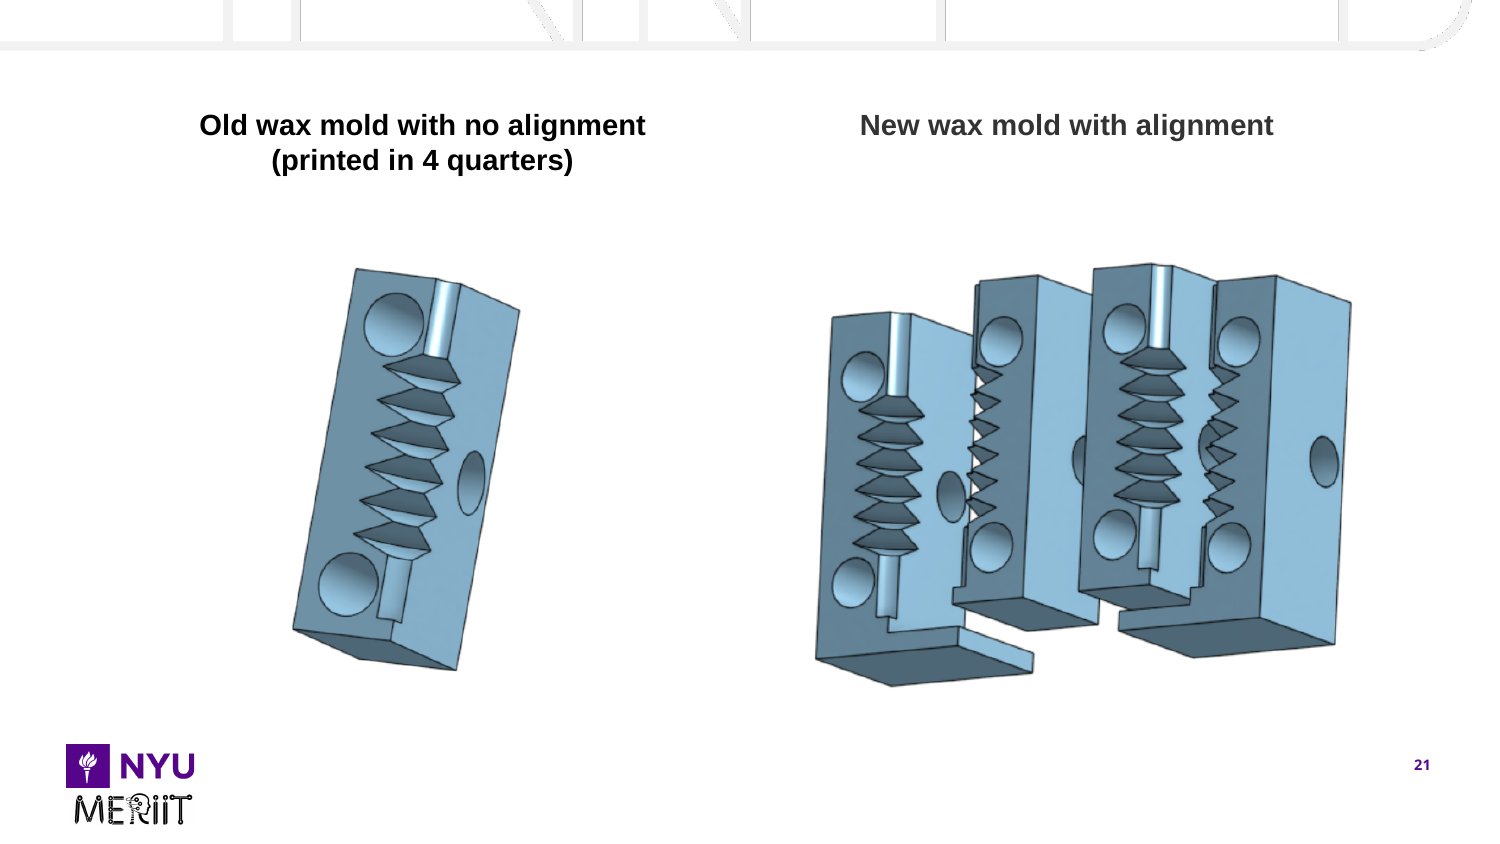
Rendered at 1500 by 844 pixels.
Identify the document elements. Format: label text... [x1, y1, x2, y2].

text_box New wax mold with alignment [821, 90, 1314, 156]
picture [276, 223, 539, 709]
picture [788, 242, 1386, 702]
picture [70, 793, 194, 825]
picture [0, 0, 1496, 51]
text_box Old wax mold with no alignment (printed in 4 quarters) [184, 90, 662, 191]
picture [66, 744, 195, 788]
